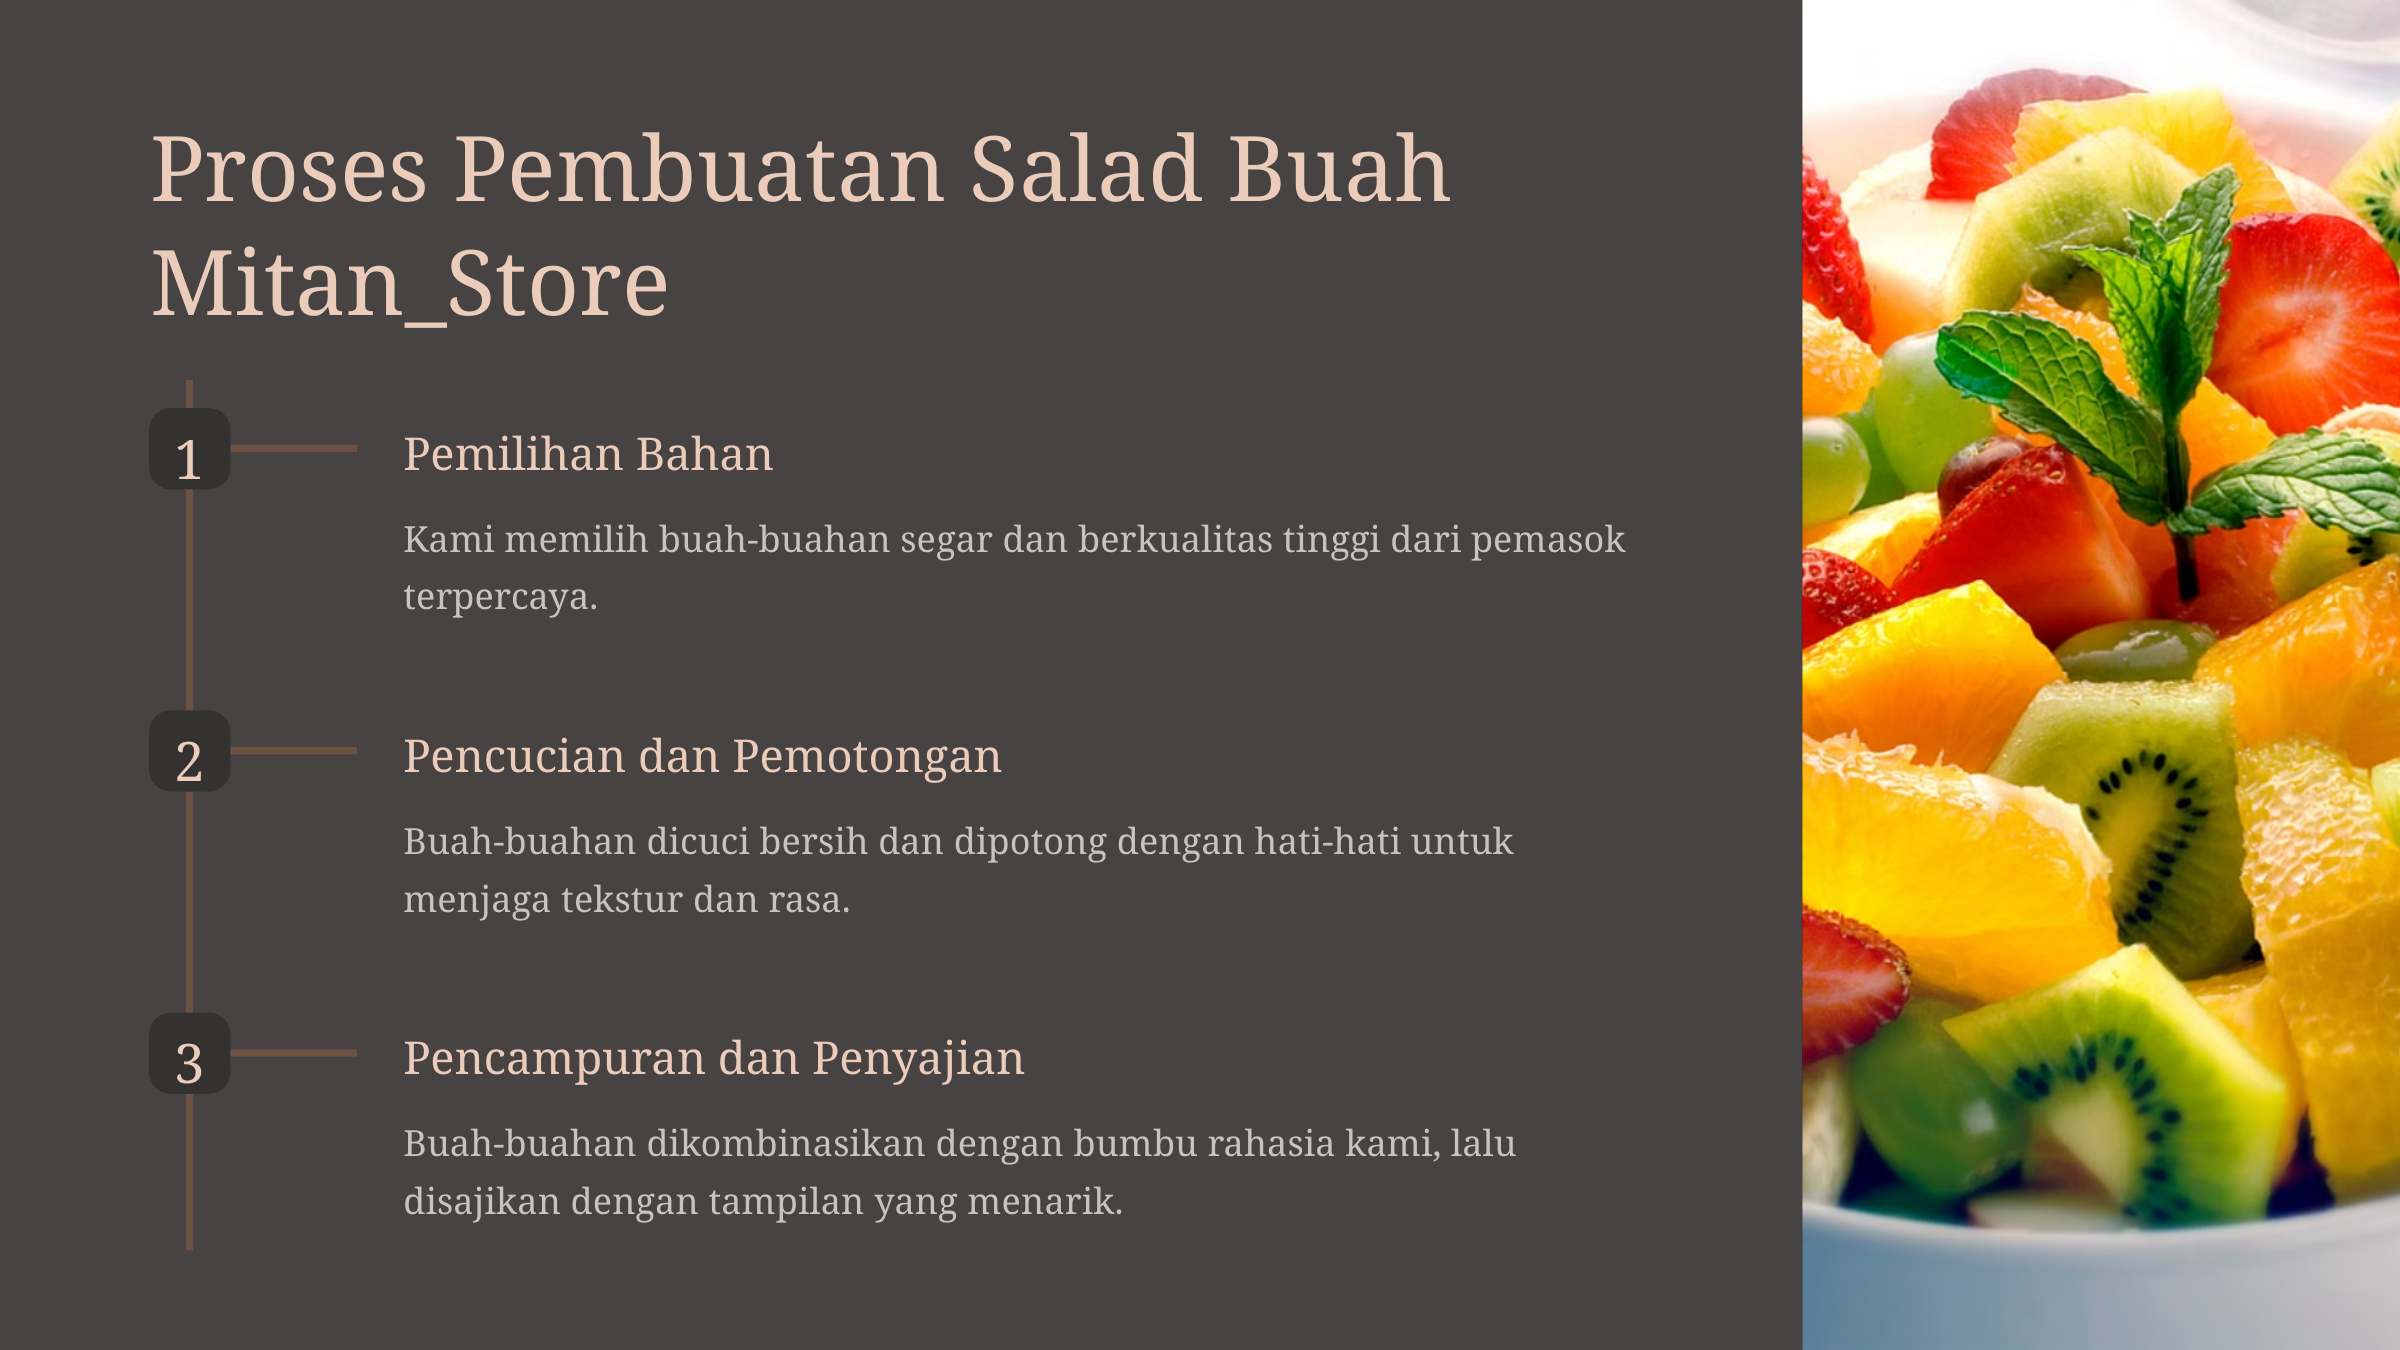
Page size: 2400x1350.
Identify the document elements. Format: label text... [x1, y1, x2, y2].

text_box Pencampuran dan Penyajian [388, 1020, 962, 1077]
text_box Buah-buahan dikombinasikan dengan bumbu rahasia kami, lalu disajikan dengan tampilan yang menarik. [388, 1098, 1665, 1215]
text_box 3 [174, 1019, 205, 1087]
text_box [231, 444, 357, 453]
text_box Pemilihan Bahan [388, 415, 841, 473]
text_box [186, 792, 194, 1012]
text_box [0, 0, 1801, 1350]
text_box [186, 1094, 194, 1251]
text_box Pencucian dan Pemotongan [388, 718, 944, 775]
text_box [231, 1049, 357, 1057]
text_box 1 [178, 414, 202, 483]
text_box Kami memilih buah-buahan segar dan berkualitas tinggi dari pemasok terpercaya. [388, 494, 1665, 610]
text_box 2 [174, 716, 205, 785]
picture [1801, 0, 2400, 1350]
text_box Proses Pembuatan Salad Buah Mitan_Store [135, 99, 1665, 326]
text_box [149, 408, 231, 490]
text_box [149, 1012, 231, 1094]
text_box [186, 379, 194, 408]
text_box Buah-buahan dicuci bersih dan dipotong dengan hati-hati untuk menjaga tekstur dan rasa. [388, 796, 1665, 912]
text_box [231, 747, 357, 755]
text_box [186, 490, 194, 710]
text_box [149, 710, 231, 792]
